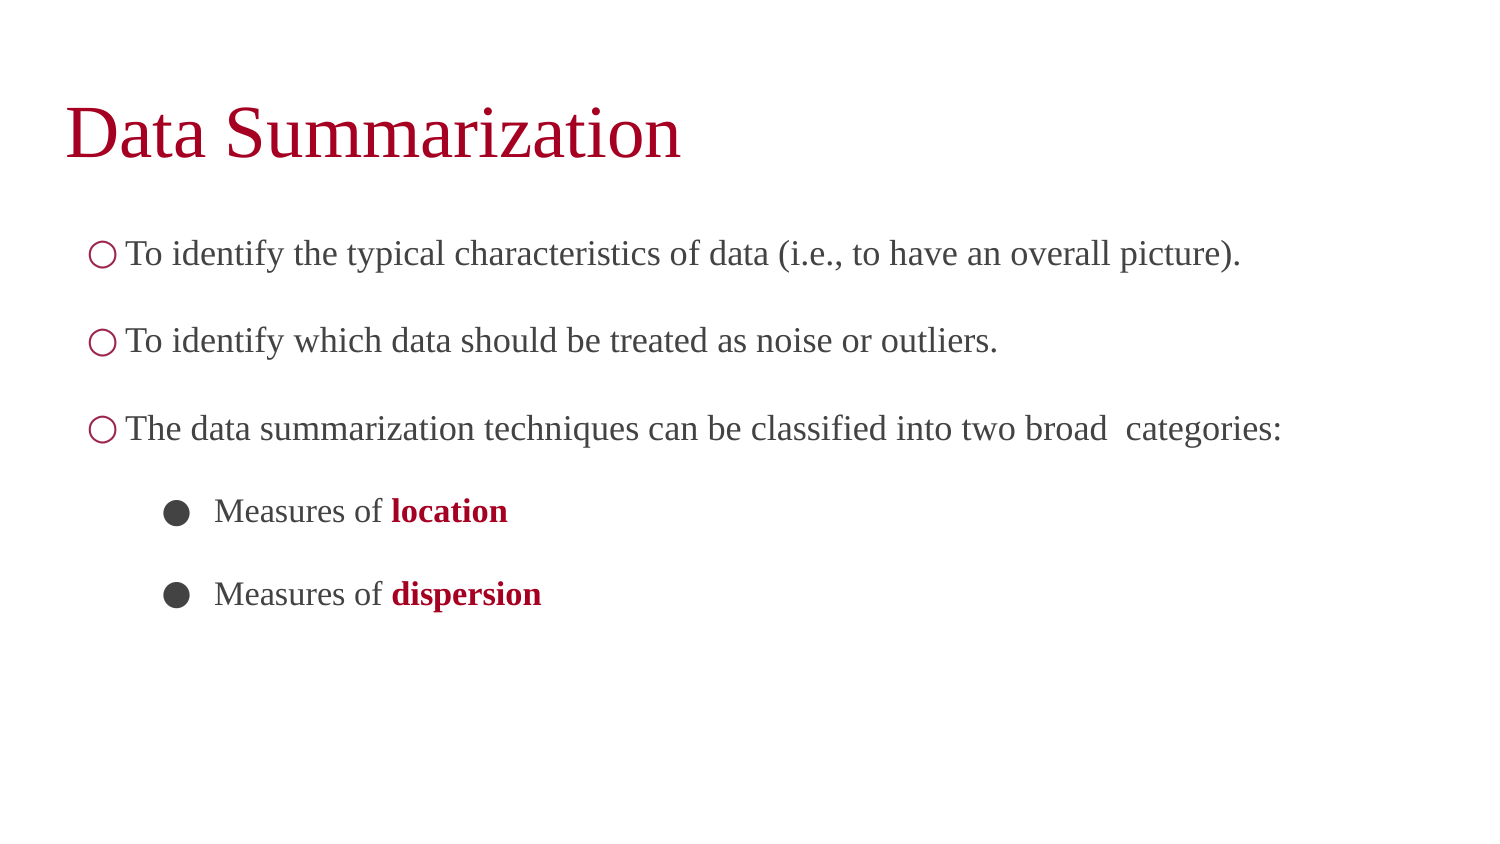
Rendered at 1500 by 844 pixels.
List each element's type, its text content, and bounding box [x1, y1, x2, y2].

title Data Summarization [64, 32, 1415, 173]
list To identify the typical characteristics of data (i.e., to have an overall picture). To identify which data should be treated as noise or outliers. The data summarization techniques can be classified into two broad categories: Measures of location Measures of dispersion [73, 216, 1392, 622]
